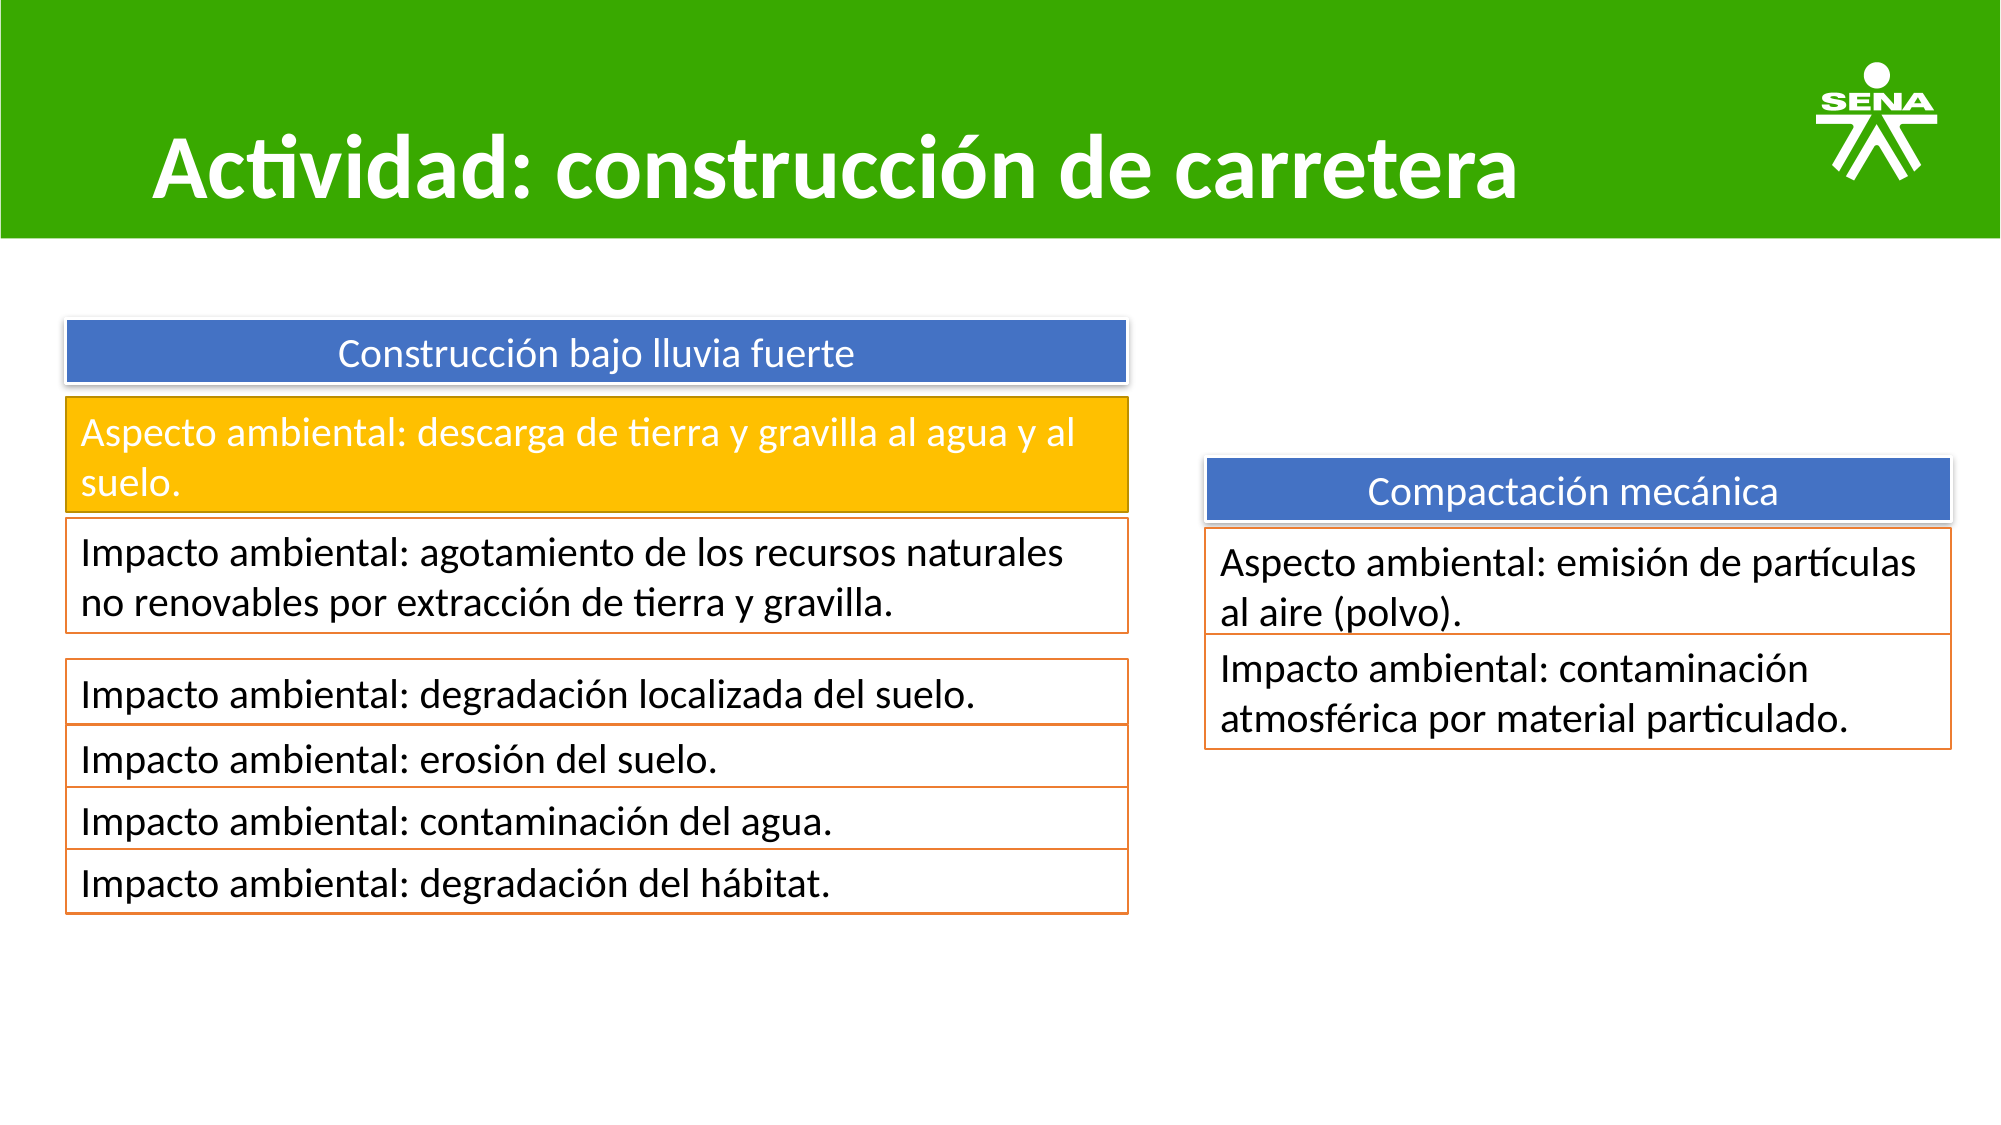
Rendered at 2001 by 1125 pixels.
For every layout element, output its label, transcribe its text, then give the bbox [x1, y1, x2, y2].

picture [0, 0, 2001, 1125]
text_box Impacto ambiental: degradación localizada del suelo. [65, 658, 1129, 724]
text_box Construcción bajo lluvia fuerte [64, 317, 1129, 385]
text_box Impacto ambiental: contaminación atmosférica por material particulado. [1204, 633, 1952, 750]
text_box Impacto ambiental: erosión del suelo. [65, 724, 1129, 786]
text_box Impacto ambiental: contaminación del agua. [65, 786, 1129, 848]
title Actividad: construcción de carretera [137, 59, 1863, 278]
text_box Aspecto ambiental: descarga de tierra y gravilla al agua y al suelo. [65, 396, 1129, 513]
text_box Compactación mecánica [1204, 455, 1953, 523]
text_box Aspecto ambiental: emisión de partículas al aire (polvo). [1204, 527, 1952, 633]
text_box Impacto ambiental: degradación del hábitat. [65, 848, 1129, 915]
text_box Impacto ambiental: agotamiento de los recursos naturales no renovables por extracción de tierra y gravilla. [65, 517, 1129, 634]
